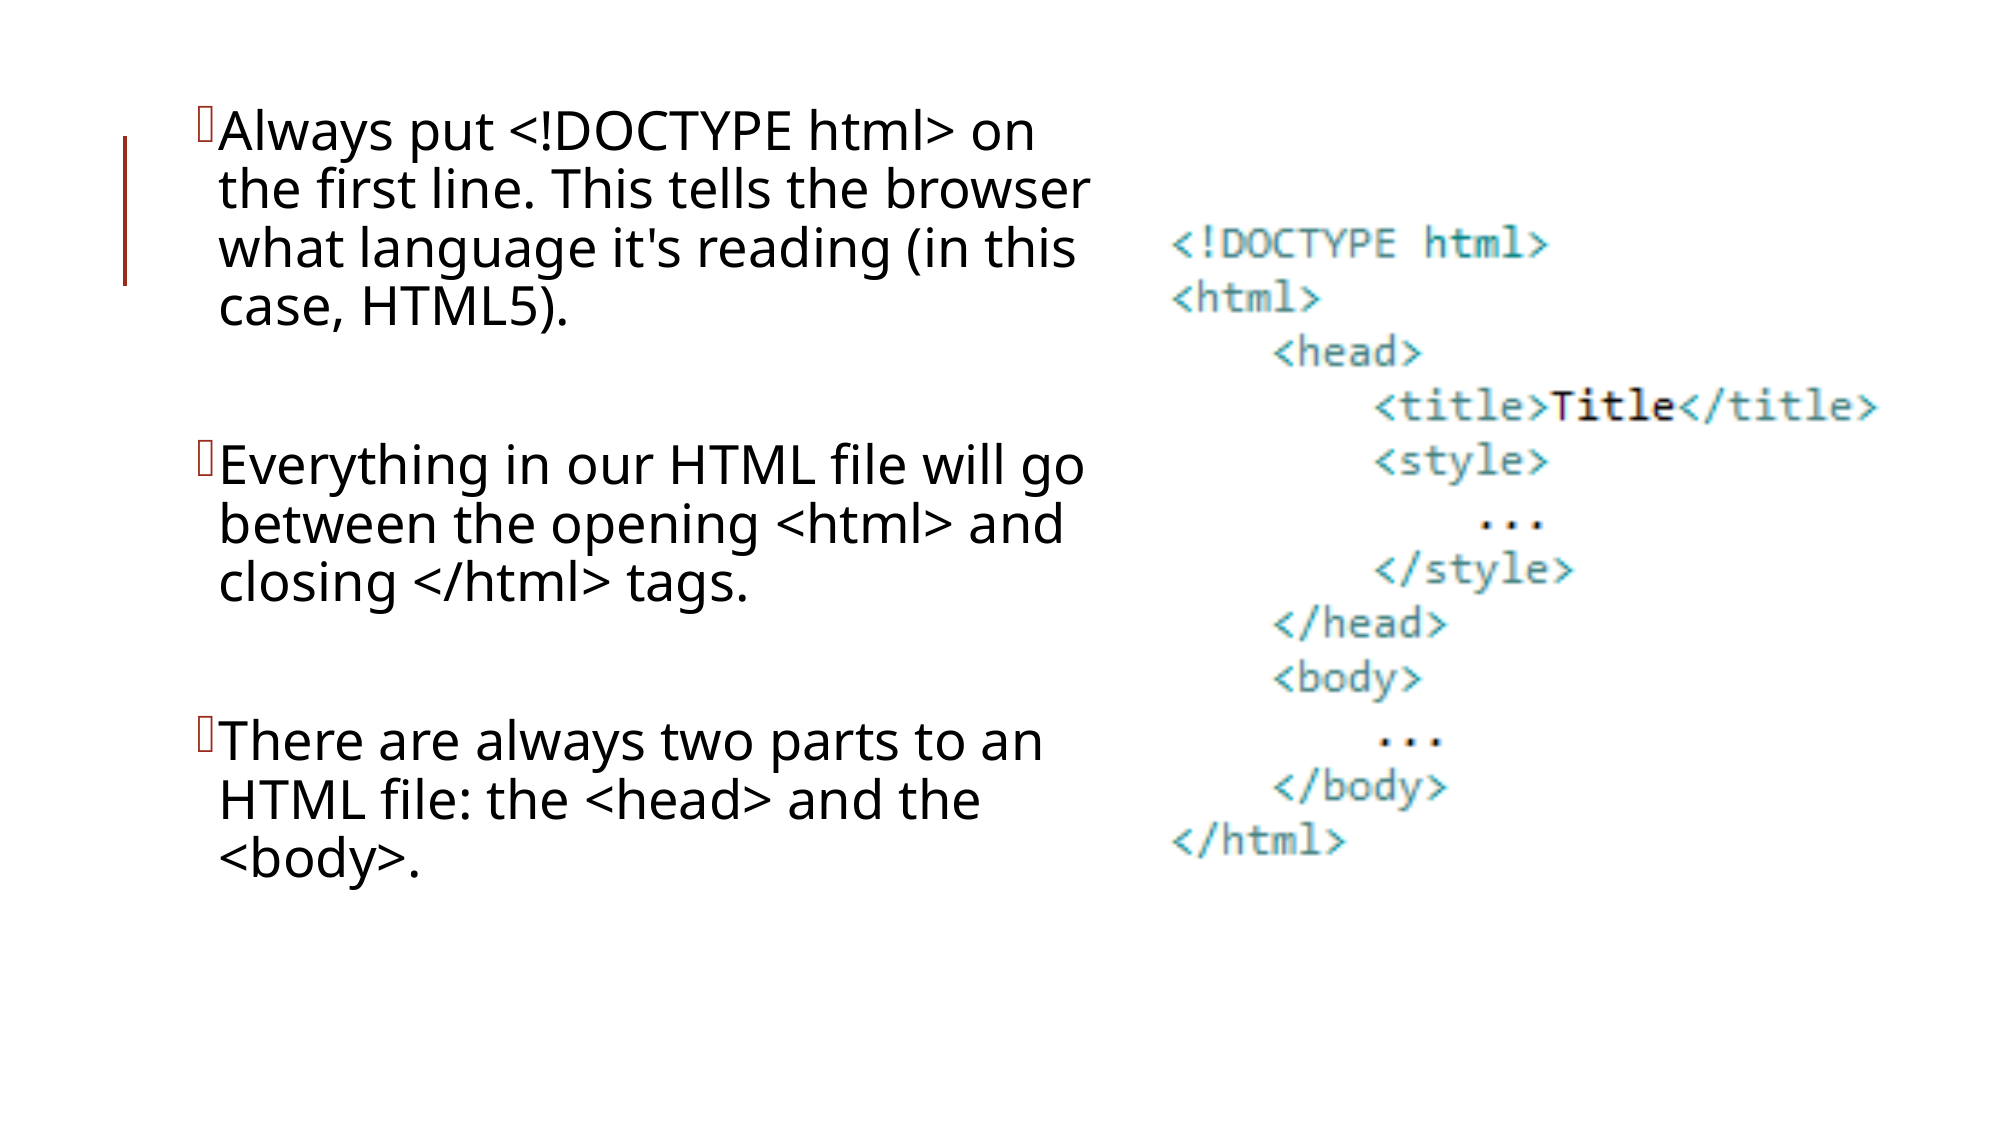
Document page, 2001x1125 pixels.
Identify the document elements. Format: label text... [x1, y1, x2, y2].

picture [1166, 221, 1890, 896]
list Always put <!DOCTYPE html> on the first line. This tells the browser what language it's reading (in this case, HTML5). Everything in our HTML file will go between the opening <html> and closing </html> tags. There are always two parts to an HTML file: the <head> and the <body>. [168, 95, 1109, 1035]
